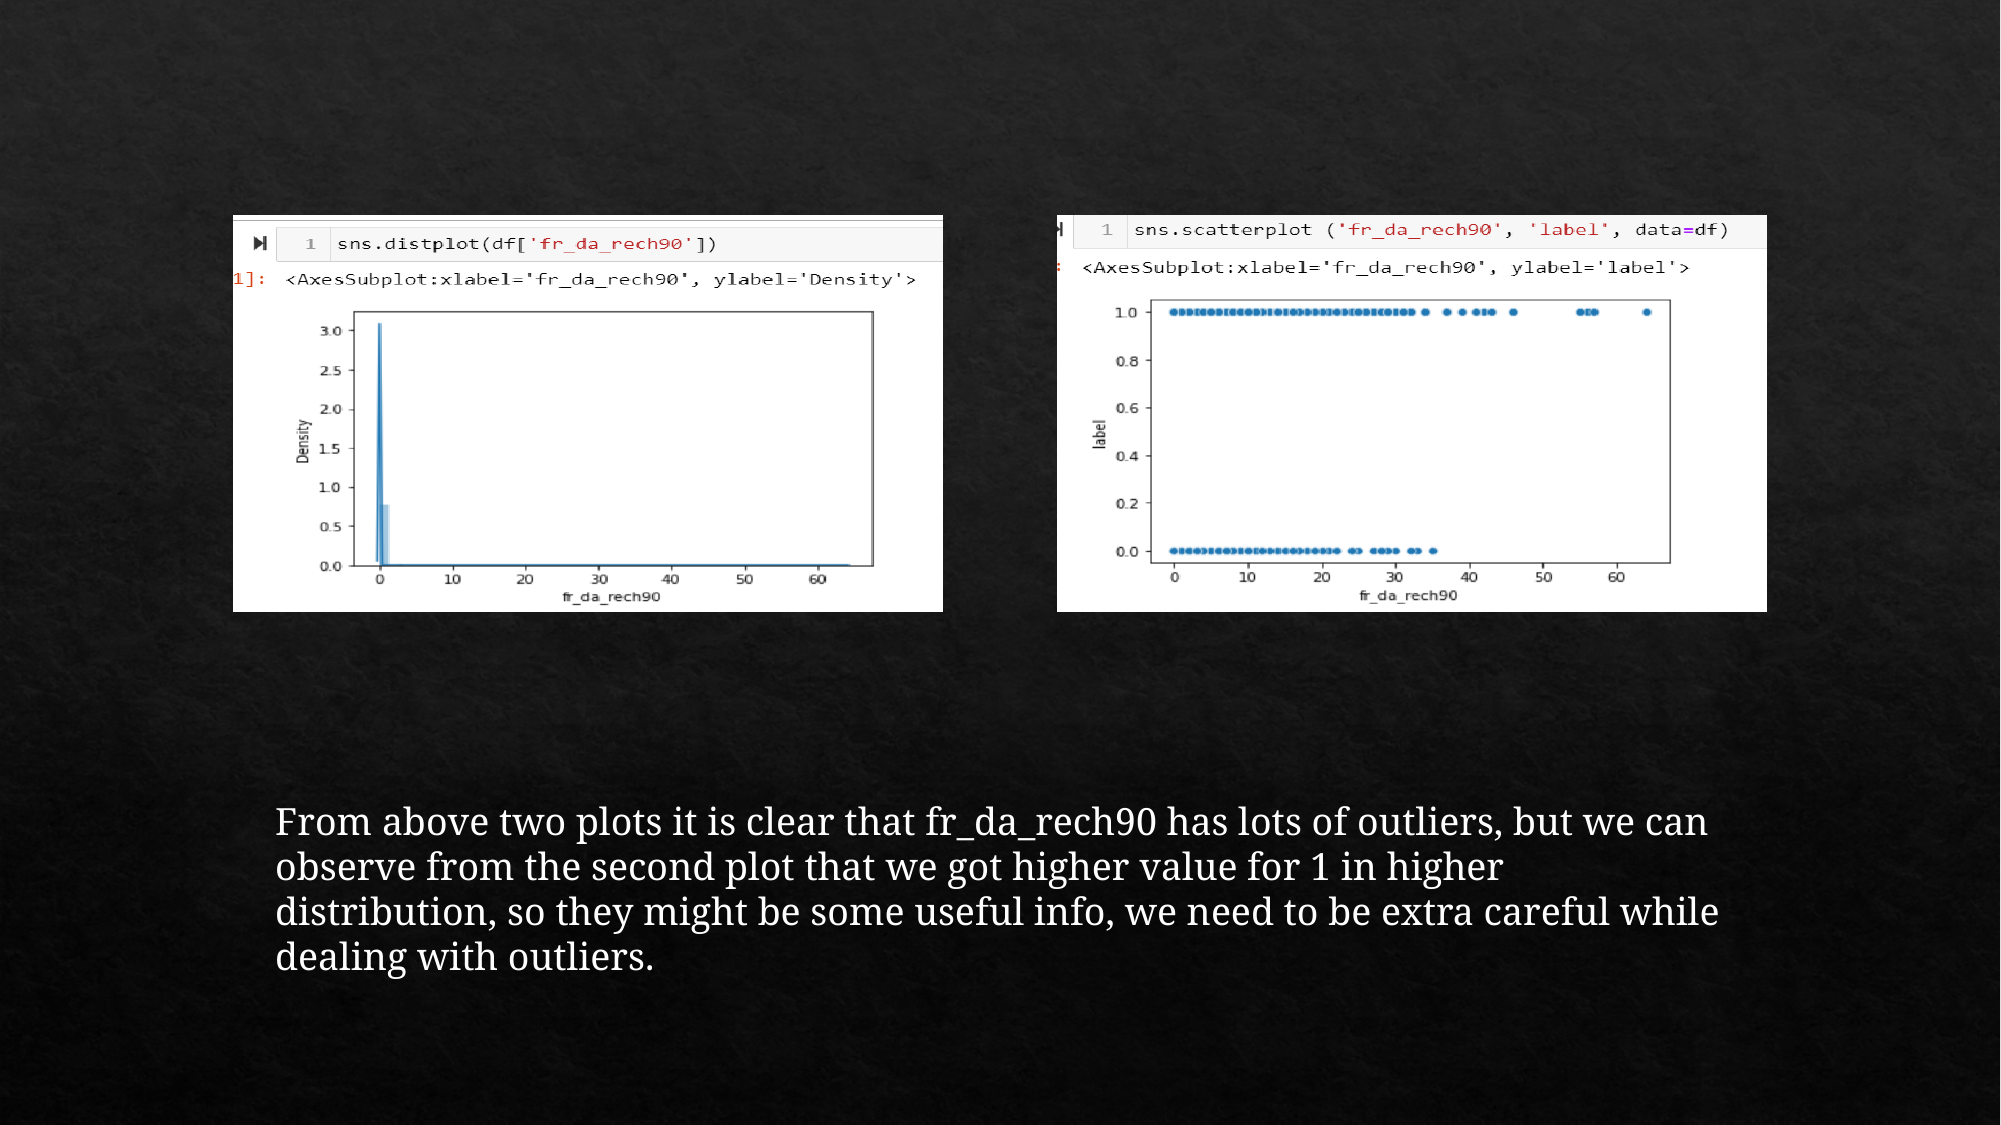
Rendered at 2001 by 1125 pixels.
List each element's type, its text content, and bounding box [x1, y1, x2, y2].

picture [1057, 214, 1767, 612]
picture [233, 214, 943, 612]
text_box From above two plots it is clear that fr_da_rech90 has lots of outliers, but we can observe from the second plot that we got higher value for 1 in higher distribution, so they might be some useful info, we need to be extra careful while dealing with outliers. [260, 790, 1741, 1031]
